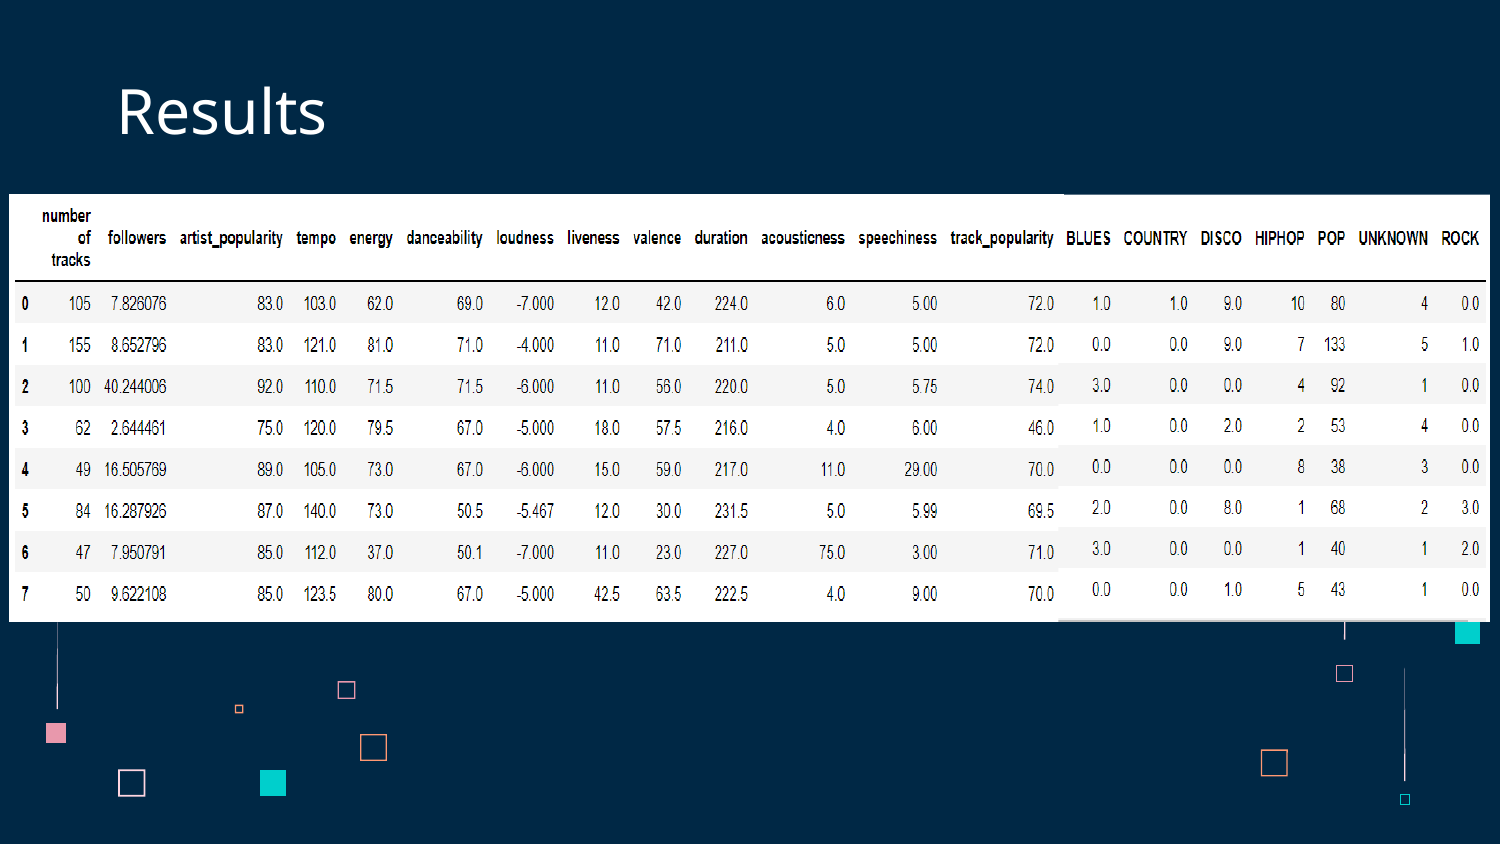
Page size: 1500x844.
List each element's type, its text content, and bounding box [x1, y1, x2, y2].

title Results [101, 67, 543, 163]
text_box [9, 194, 1491, 623]
